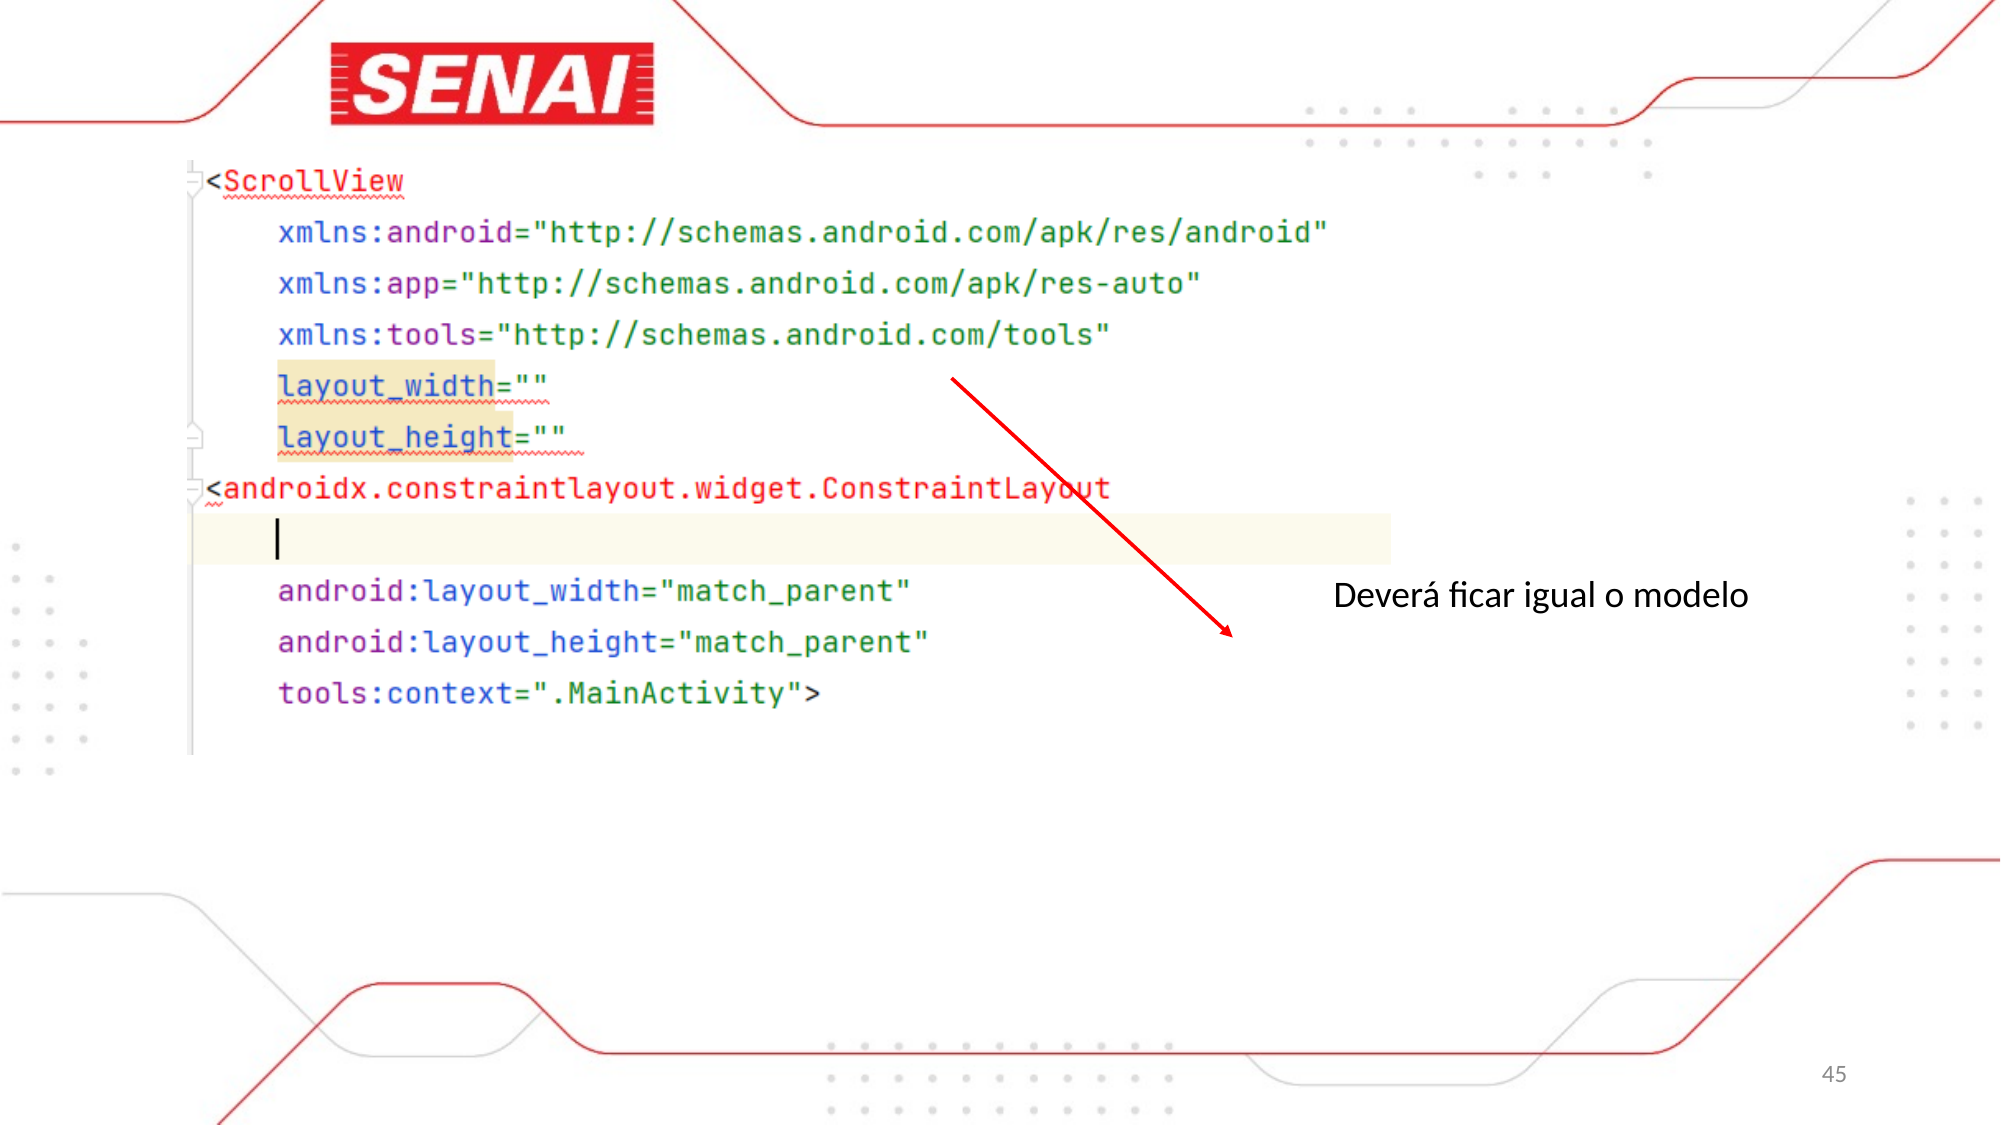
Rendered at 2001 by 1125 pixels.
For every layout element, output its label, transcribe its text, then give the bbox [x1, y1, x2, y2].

slide_number 45 [1412, 1042, 1863, 1103]
picture [0, 0, 2001, 1125]
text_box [951, 378, 1233, 638]
text_box Deverá ficar igual o modelo [1391, 562, 1852, 623]
